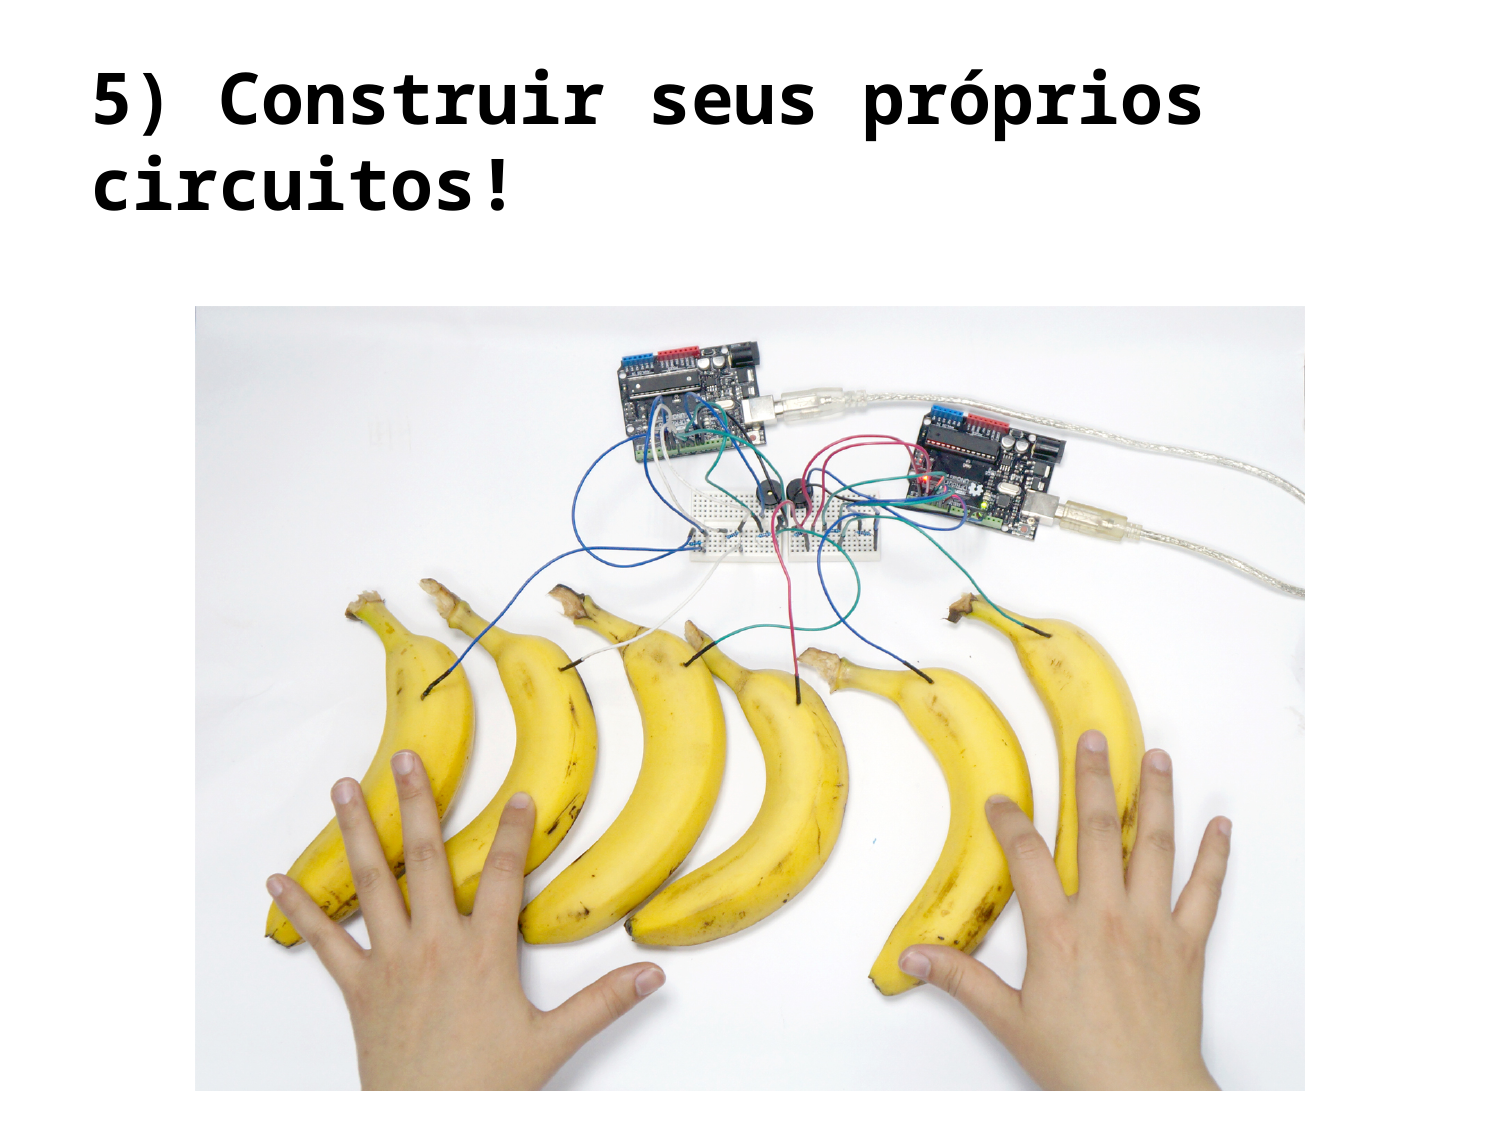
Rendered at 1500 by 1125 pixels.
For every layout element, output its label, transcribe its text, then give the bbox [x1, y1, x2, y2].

picture [194, 305, 1306, 1091]
text_box 5) Construir seus próprios circuitos! [74, 45, 1500, 233]
